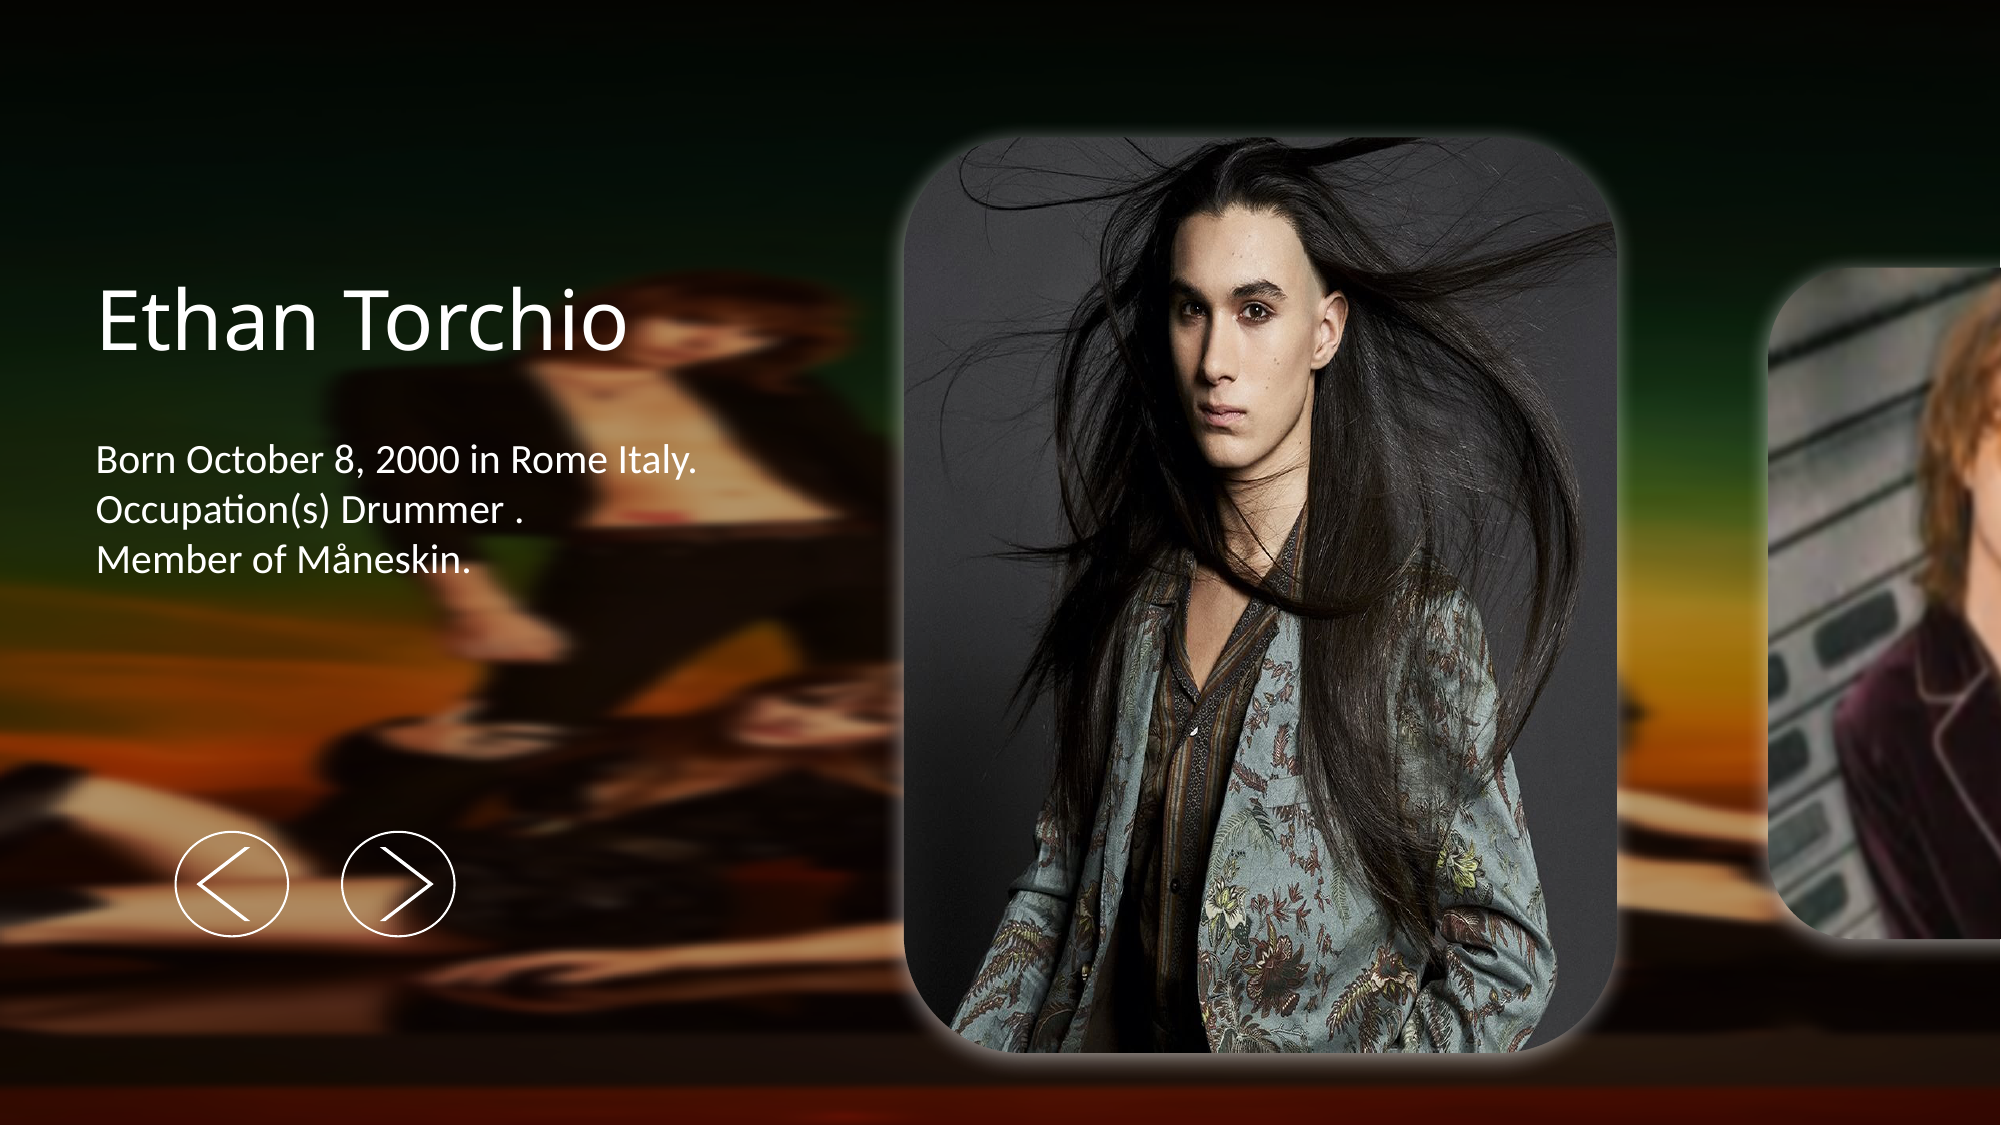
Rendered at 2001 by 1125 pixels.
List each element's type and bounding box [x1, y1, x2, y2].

text_box [175, 831, 289, 937]
text_box [342, 831, 455, 937]
picture [0, 0, 2001, 1125]
